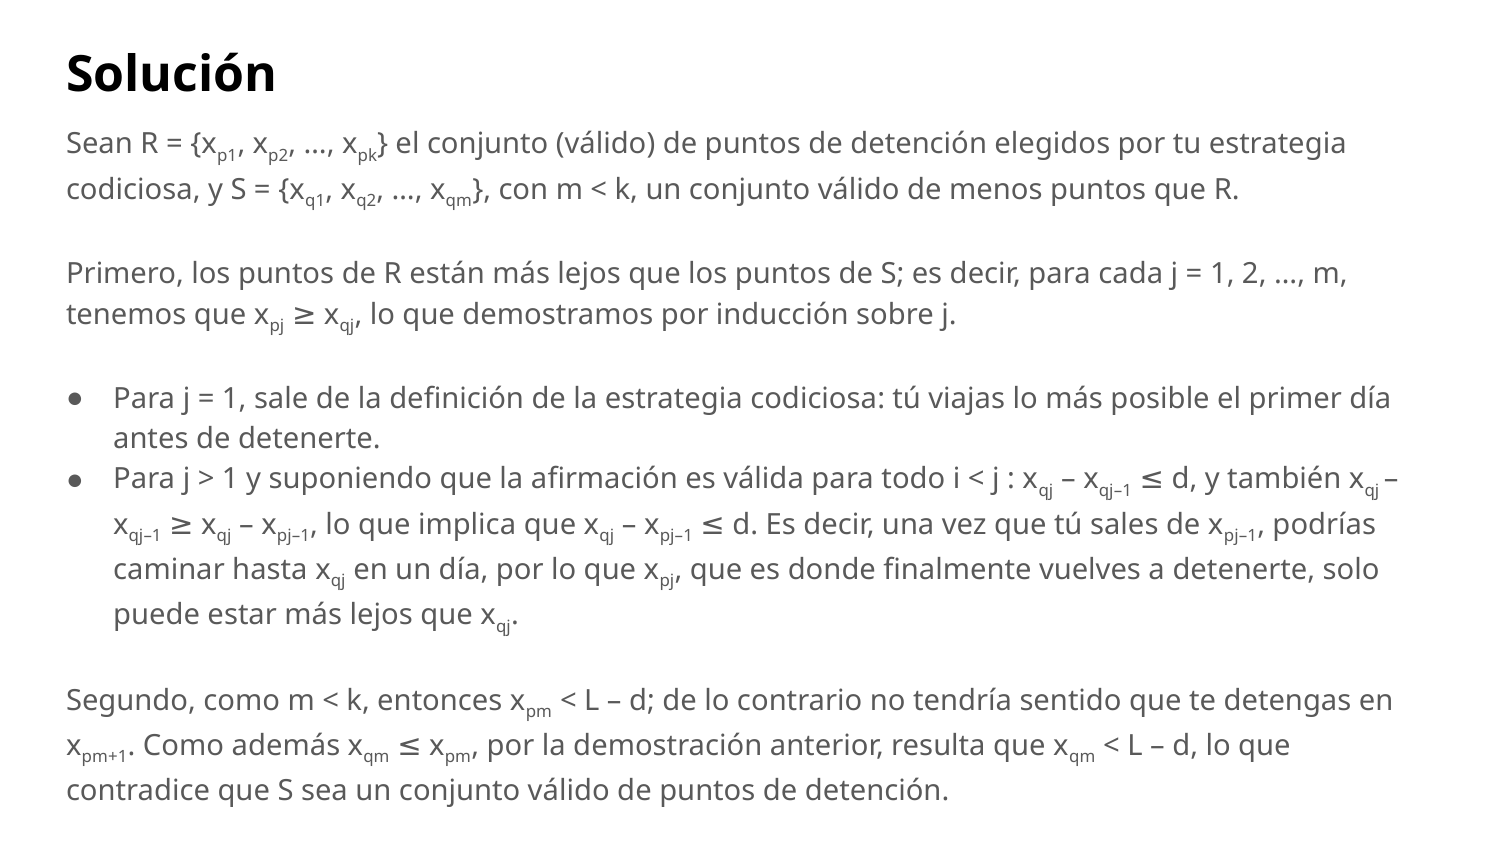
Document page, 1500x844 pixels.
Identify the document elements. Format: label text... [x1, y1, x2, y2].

title Solución [51, 26, 1449, 104]
list Sean R = {xp1, xp2, …, xpk} el conjunto (válido) de puntos de detención elegidos por tu estrategia codiciosa, y S = {xq1, xq2, …, xqm}, con m < k, un conjunto válido de menos puntos que R. Primero, los puntos de R están más lejos que los puntos de S; es decir, para cada j = 1, 2, …, m, tenemos que xpj ≥ xqj, lo que demostramos por inducción sobre j. Para j = 1, sale de la definición de la estrategia codiciosa: tú viajas lo más posible el primer día antes de detenerte. Para j > 1 y suponiendo que la afirmación es válida para todo i < j : xqj – xqj–1 ≤ d, y también xqj – xqj–1 ≥ xqj – xpj–1, lo que implica que xqj – xpj–1 ≤ d. Es decir, una vez que tú sales de xpj–1, podrías caminar hasta xqj en un día, por lo que xpj, que es donde finalmente vuelves a detenerte, solo puede estar más lejos que xqj. Segundo, como m < k, entonces xpm < L – d; de lo contrario no tendría sentido que te detengas en xpm+1. Como además xqm ≤ xpm, por la demostración anterior, resulta que xqm < L – d, lo que contradice que S sea un conjunto válido de puntos de detención. [51, 104, 1415, 819]
